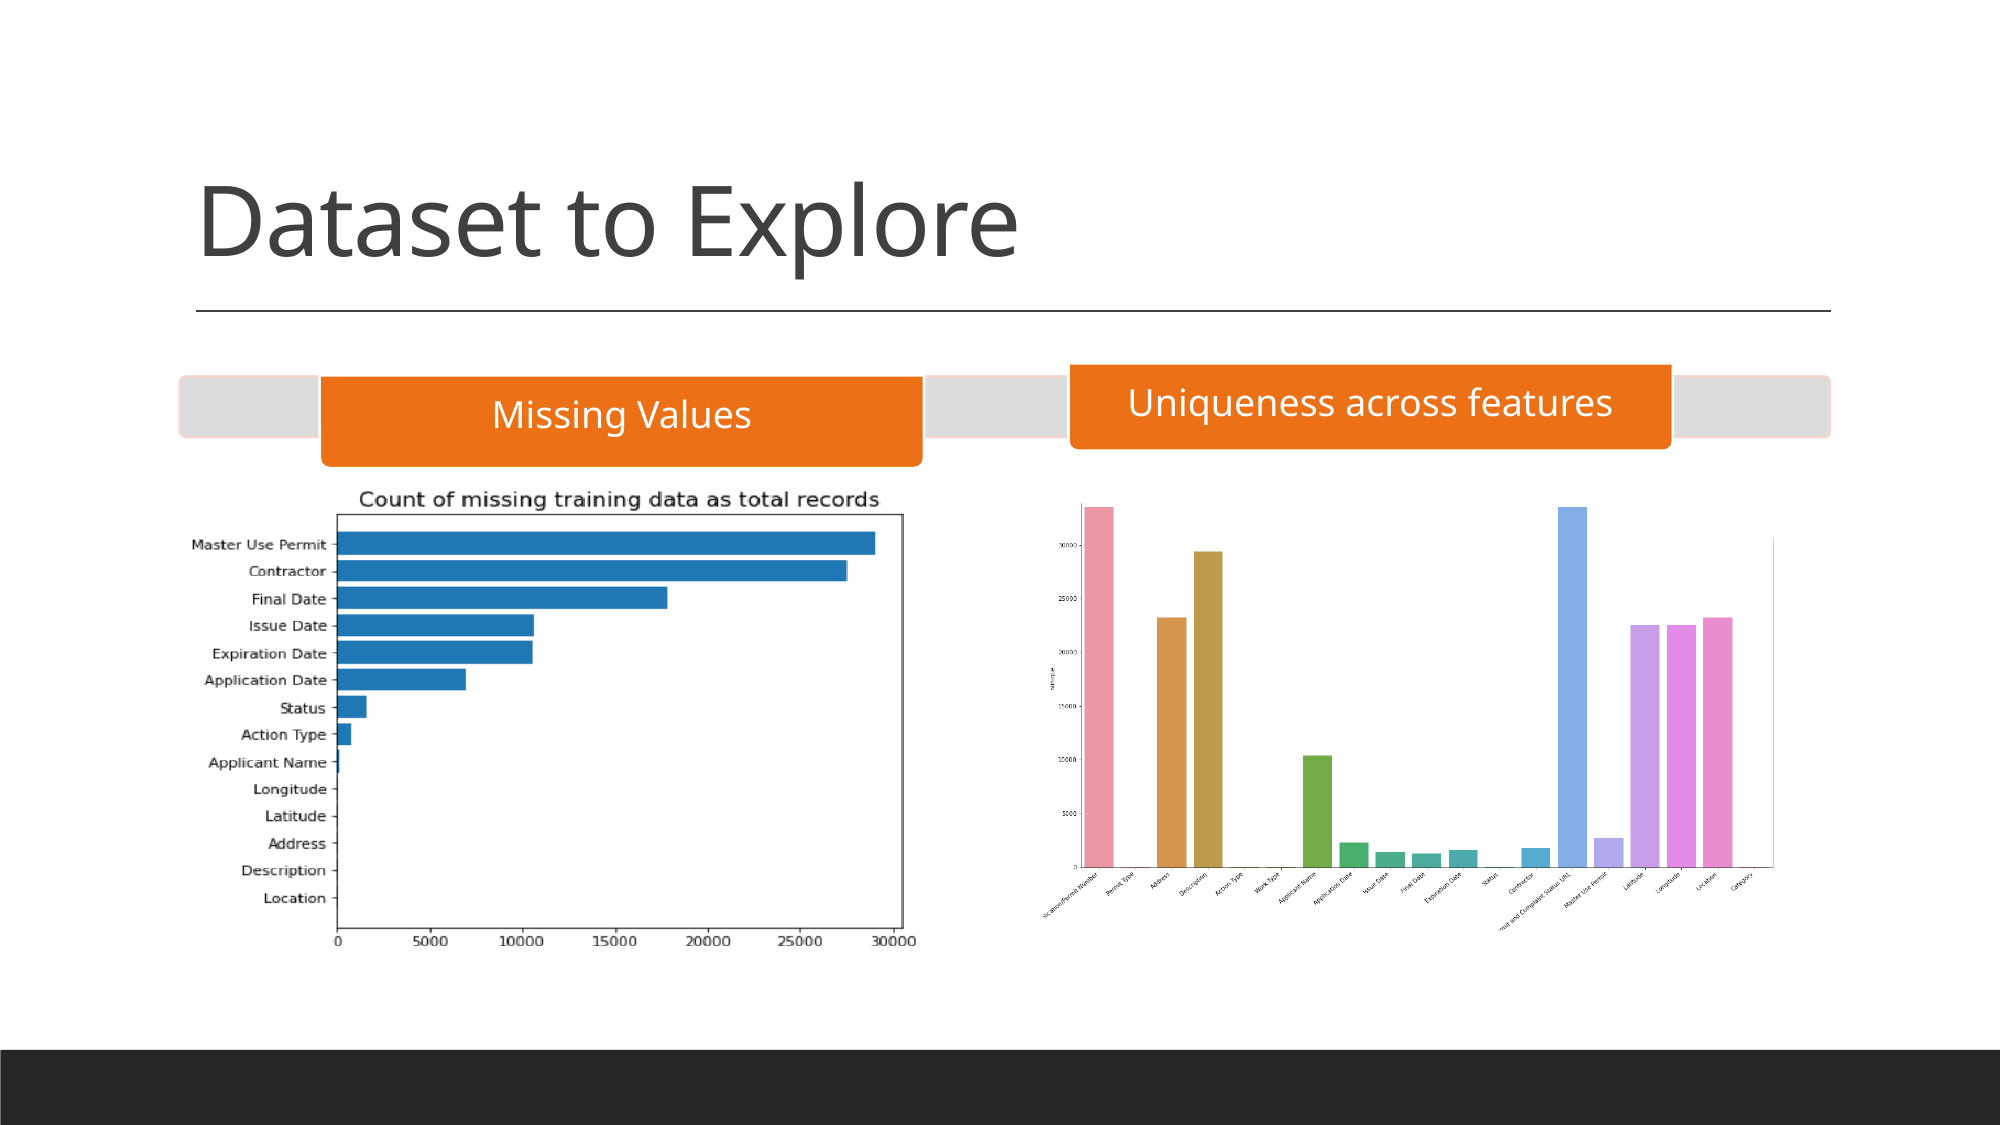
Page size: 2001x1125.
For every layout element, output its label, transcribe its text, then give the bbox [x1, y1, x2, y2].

title Dataset to Explore [180, 47, 1830, 243]
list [179, 245, 1831, 933]
picture [179, 483, 924, 961]
